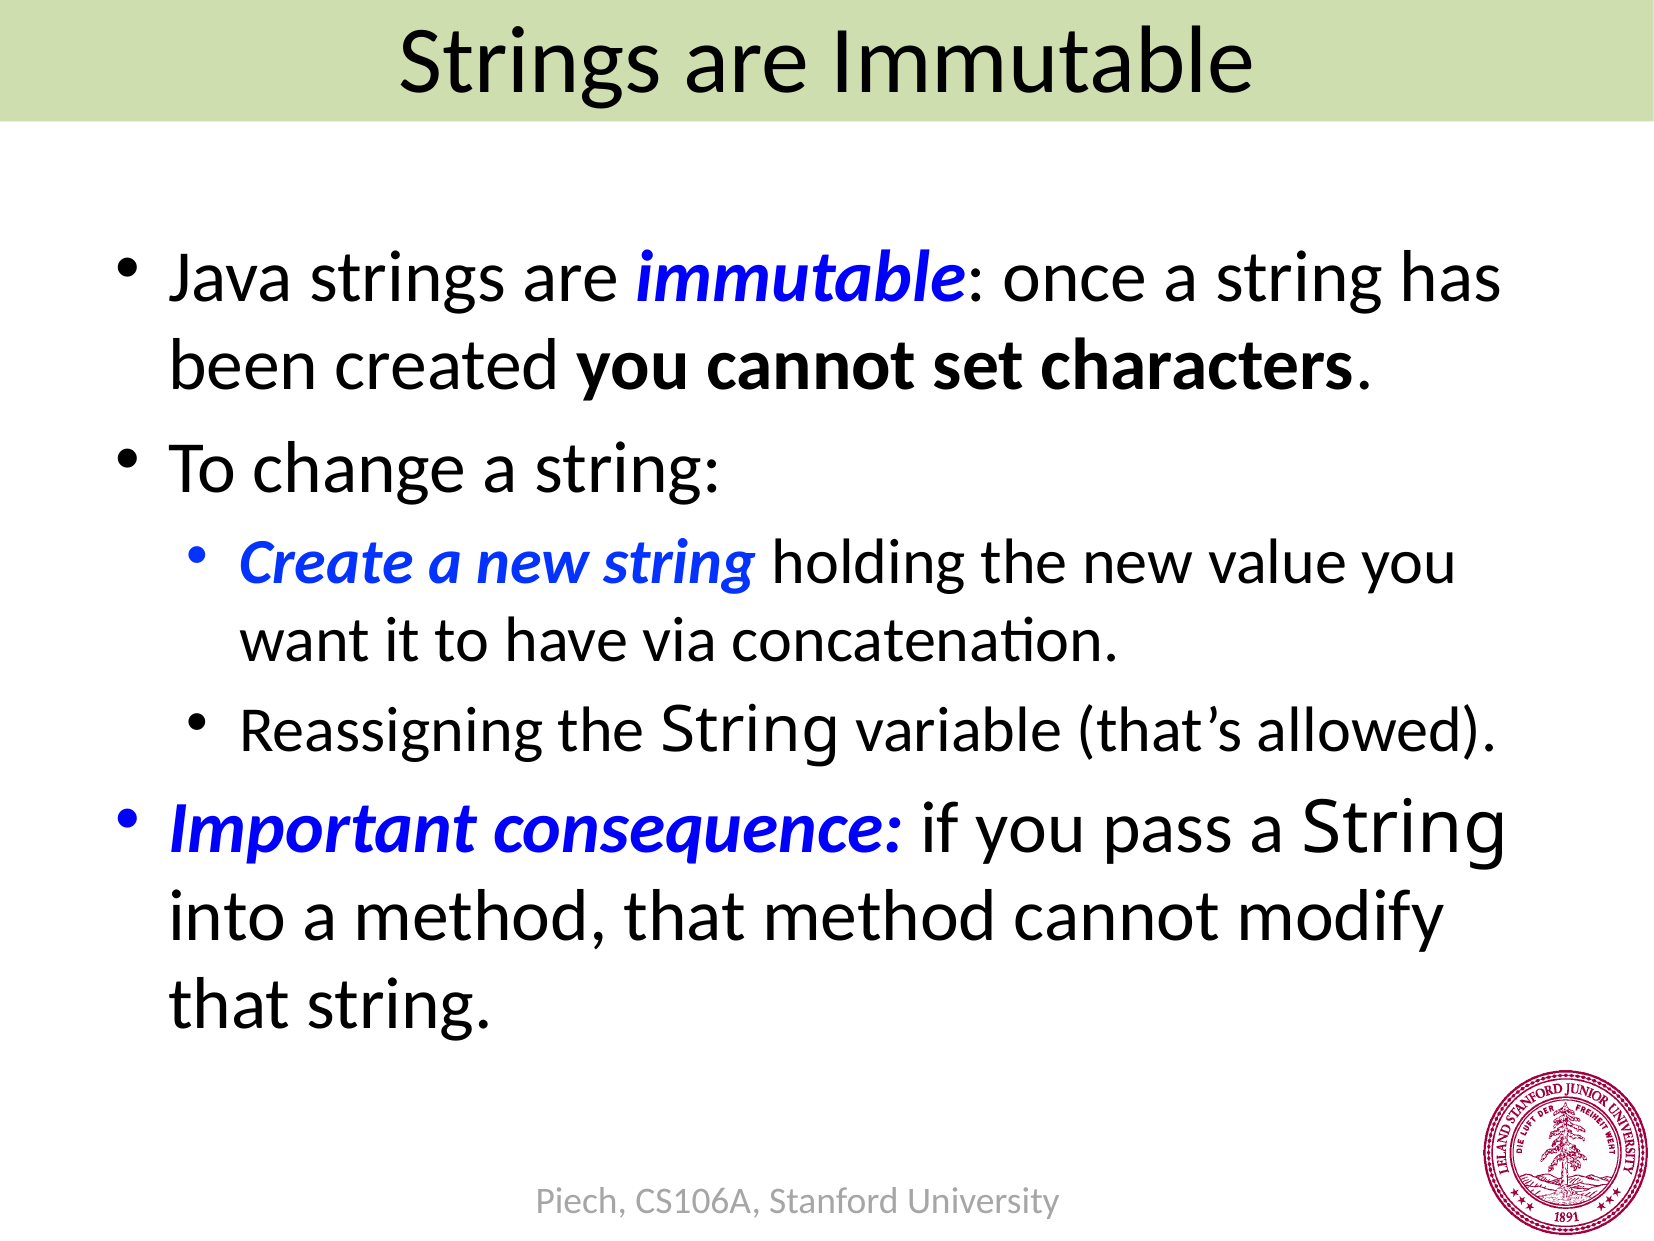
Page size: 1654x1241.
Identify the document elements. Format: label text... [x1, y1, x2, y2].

list Java strings are immutable: once a string has been created you cannot set characters. To change a string: Create a new string holding the new value you want it to have via concatenation. Reassigning the String variable (that’s allowed). Important consequence: if you pass a String into a method, that method cannot modify that string. [82, 220, 1571, 1093]
text_box Strings are Immutable [0, 0, 1654, 122]
picture [1483, 1070, 1648, 1235]
